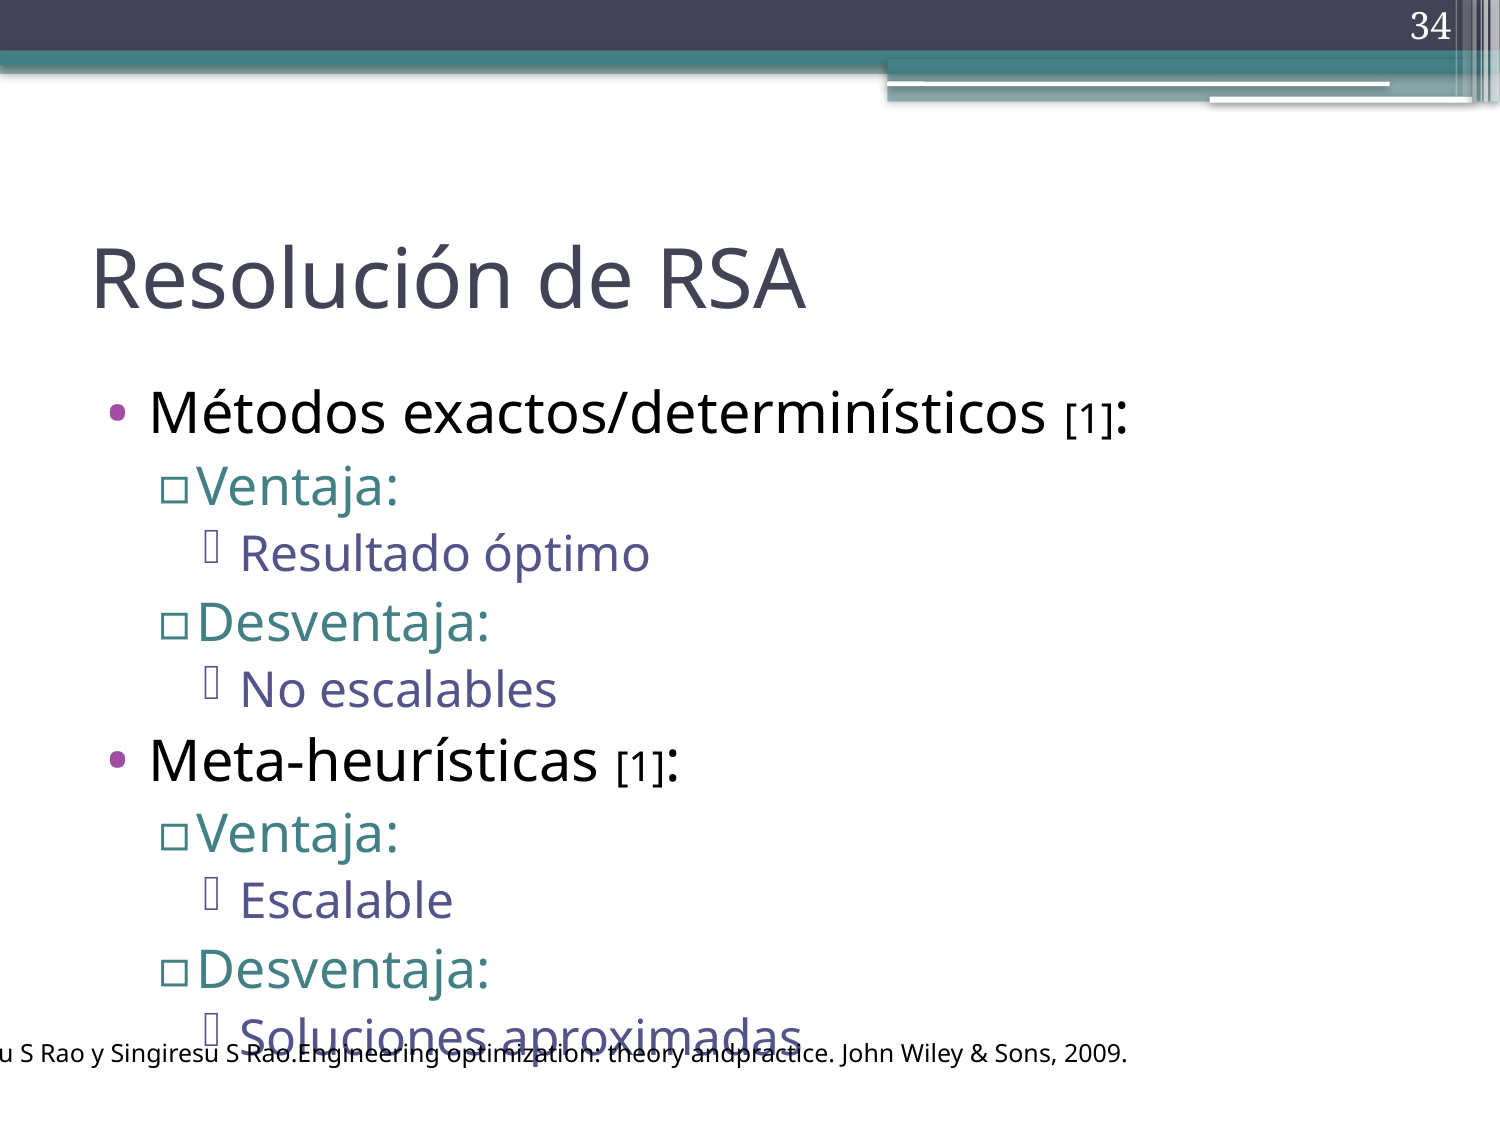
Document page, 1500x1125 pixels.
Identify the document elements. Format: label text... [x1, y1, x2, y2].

text_box [1] Singiresu S Rao y Singiresu S Rao.Engineering optimization: theory andpractice. John Wiley & Sons, 2009. [0, 1030, 1145, 1075]
text_box Métodos exactos/determinísticos [1]: Ventaja: Resultado óptimo Desventaja: No escalables Meta-heurísticas [1]: Ventaja: Escalable Desventaja: Soluciones aproximadas [74, 368, 1425, 1079]
title Resolución de RSA [75, 187, 1425, 363]
slide_number 34 [1341, 0, 1466, 61]
